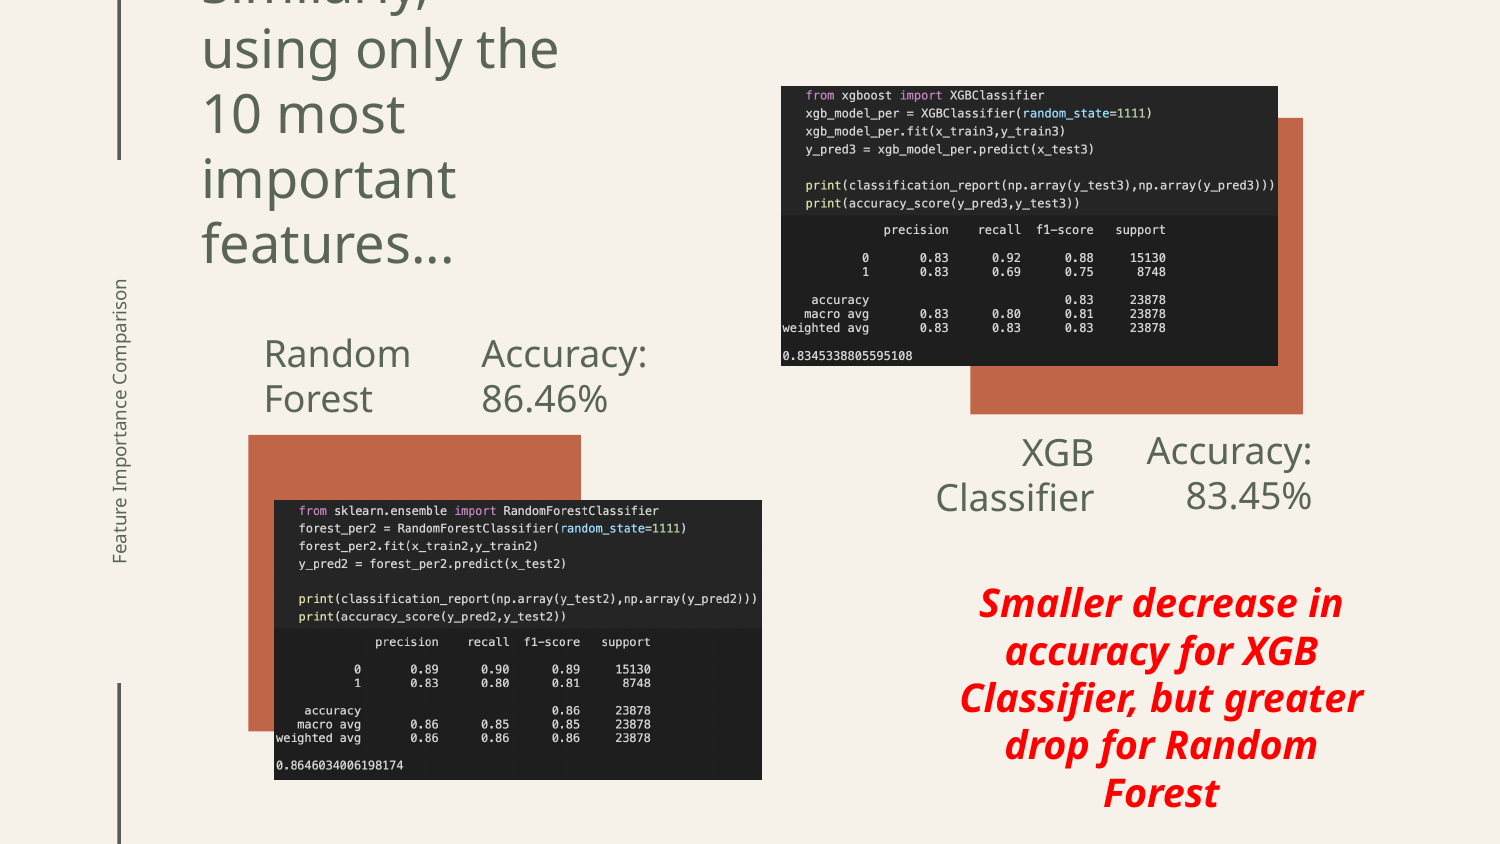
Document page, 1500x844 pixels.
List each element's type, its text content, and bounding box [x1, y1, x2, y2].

title Similarly, using only the 10 most important features... [186, 183, 594, 289]
picture [273, 499, 762, 780]
title Feature Importance Comparison [92, 117, 146, 725]
title XGB Classifier [891, 414, 1110, 521]
title Random Forest [248, 329, 466, 435]
text_box Smaller decrease in accuracy for XGB Classifier, but greater drop for Random Forest [936, 562, 1387, 793]
title Accuracy: 83.45% [1109, 426, 1328, 533]
picture [781, 86, 1278, 366]
title Accuracy: 86.46% [466, 329, 685, 435]
